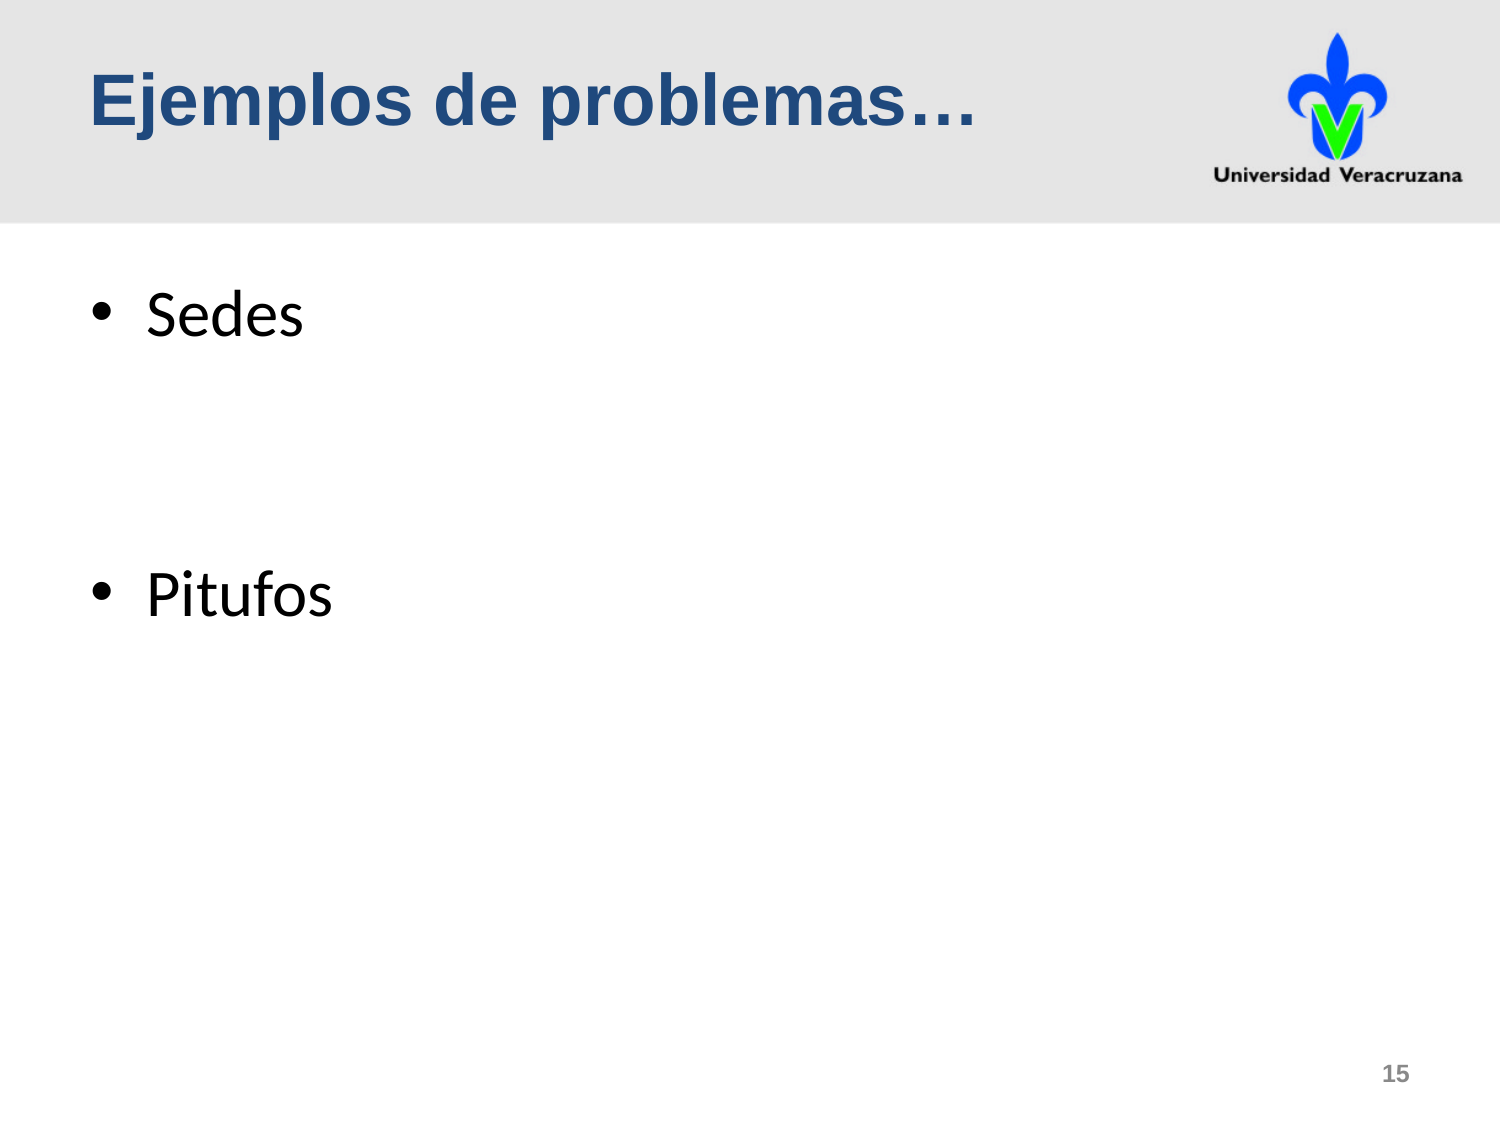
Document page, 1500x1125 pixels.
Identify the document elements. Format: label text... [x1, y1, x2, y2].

picture [0, 0, 1500, 224]
title Ejemplos de problemas… [75, 45, 1425, 233]
slide_number 15 [1074, 1042, 1425, 1103]
list Sedes Pitufos [74, 262, 1426, 1006]
